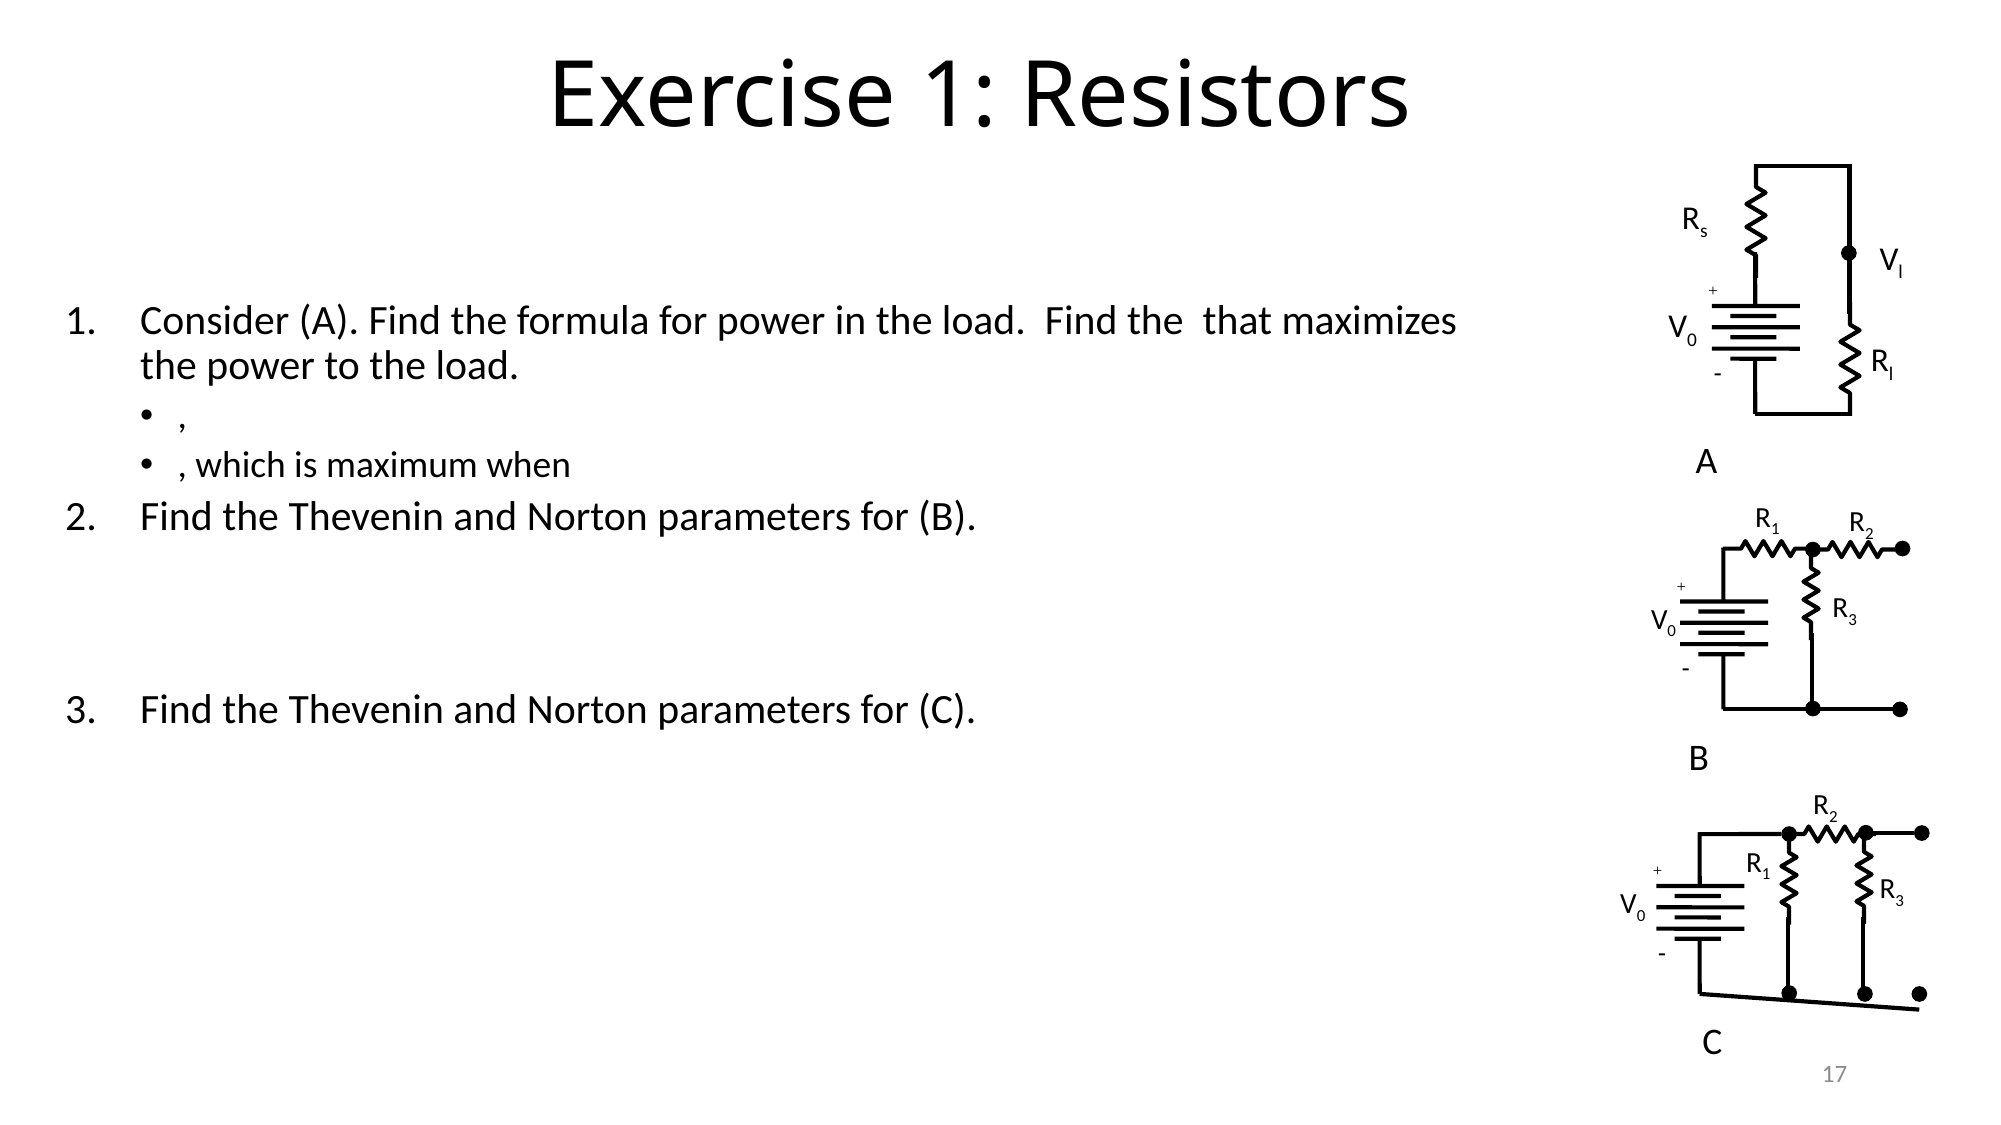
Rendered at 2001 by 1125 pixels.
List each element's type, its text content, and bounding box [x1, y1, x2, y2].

text_box C [1687, 1010, 1762, 1070]
title Exercise 1: Resistors [117, 25, 1843, 169]
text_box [1653, 164, 1927, 416]
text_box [1605, 778, 1938, 1010]
slide_number 17 [1412, 1042, 1863, 1103]
text_box B [1674, 726, 1749, 778]
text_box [1636, 491, 1919, 726]
text_box A [1680, 428, 1756, 489]
